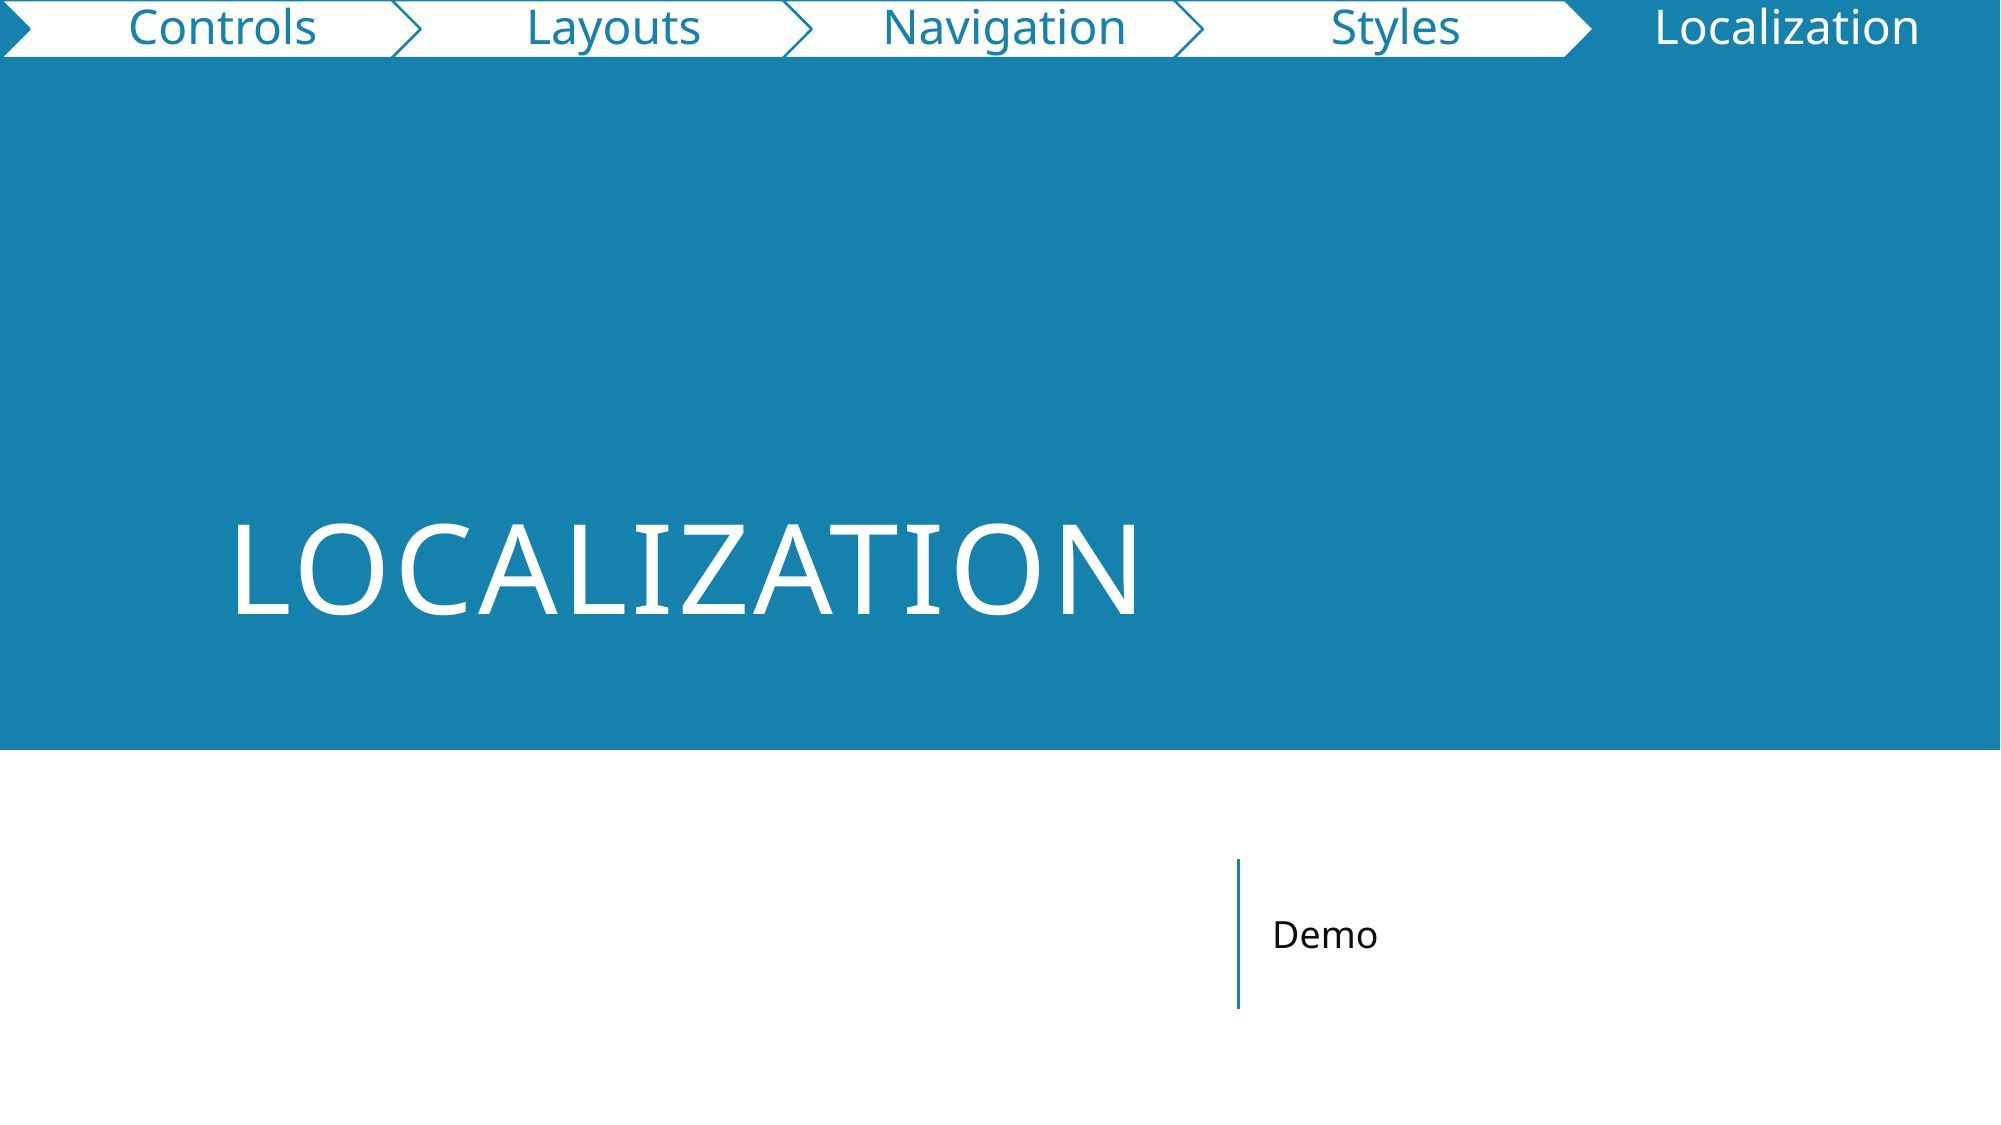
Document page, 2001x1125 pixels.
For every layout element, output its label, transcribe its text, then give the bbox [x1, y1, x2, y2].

text_box [0, 68, 2000, 751]
title localization [211, 160, 1789, 646]
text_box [0, 0, 2000, 59]
list Demo [1256, 813, 1938, 1054]
text_box [0, 751, 2000, 1125]
